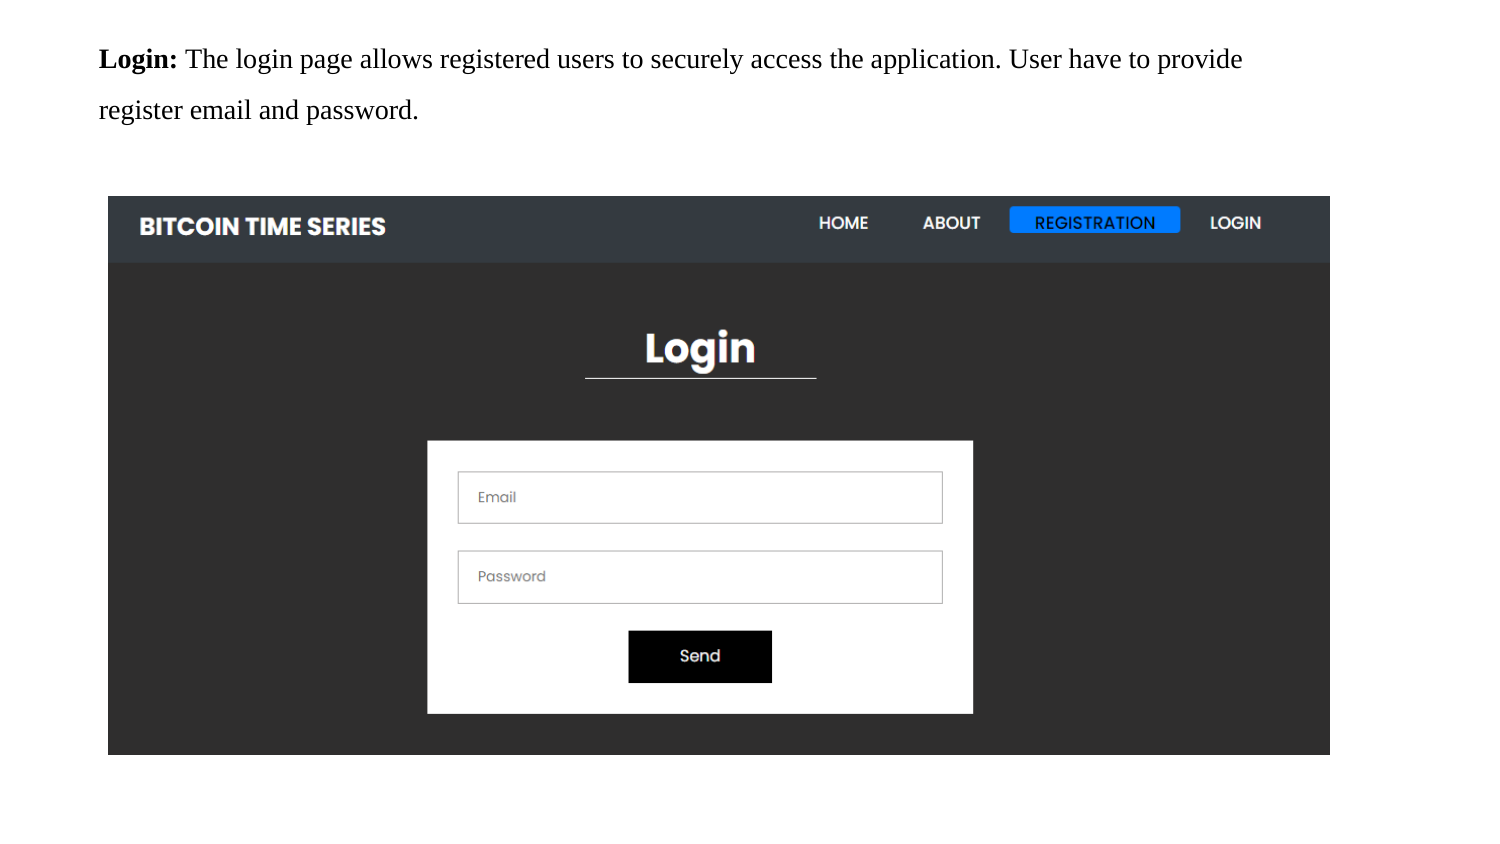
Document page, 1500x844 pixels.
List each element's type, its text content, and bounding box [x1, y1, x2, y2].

picture [108, 195, 1331, 756]
text_box Login: The login page allows registered users to securely access the application. User have to provide register email and password. [84, 16, 1293, 133]
